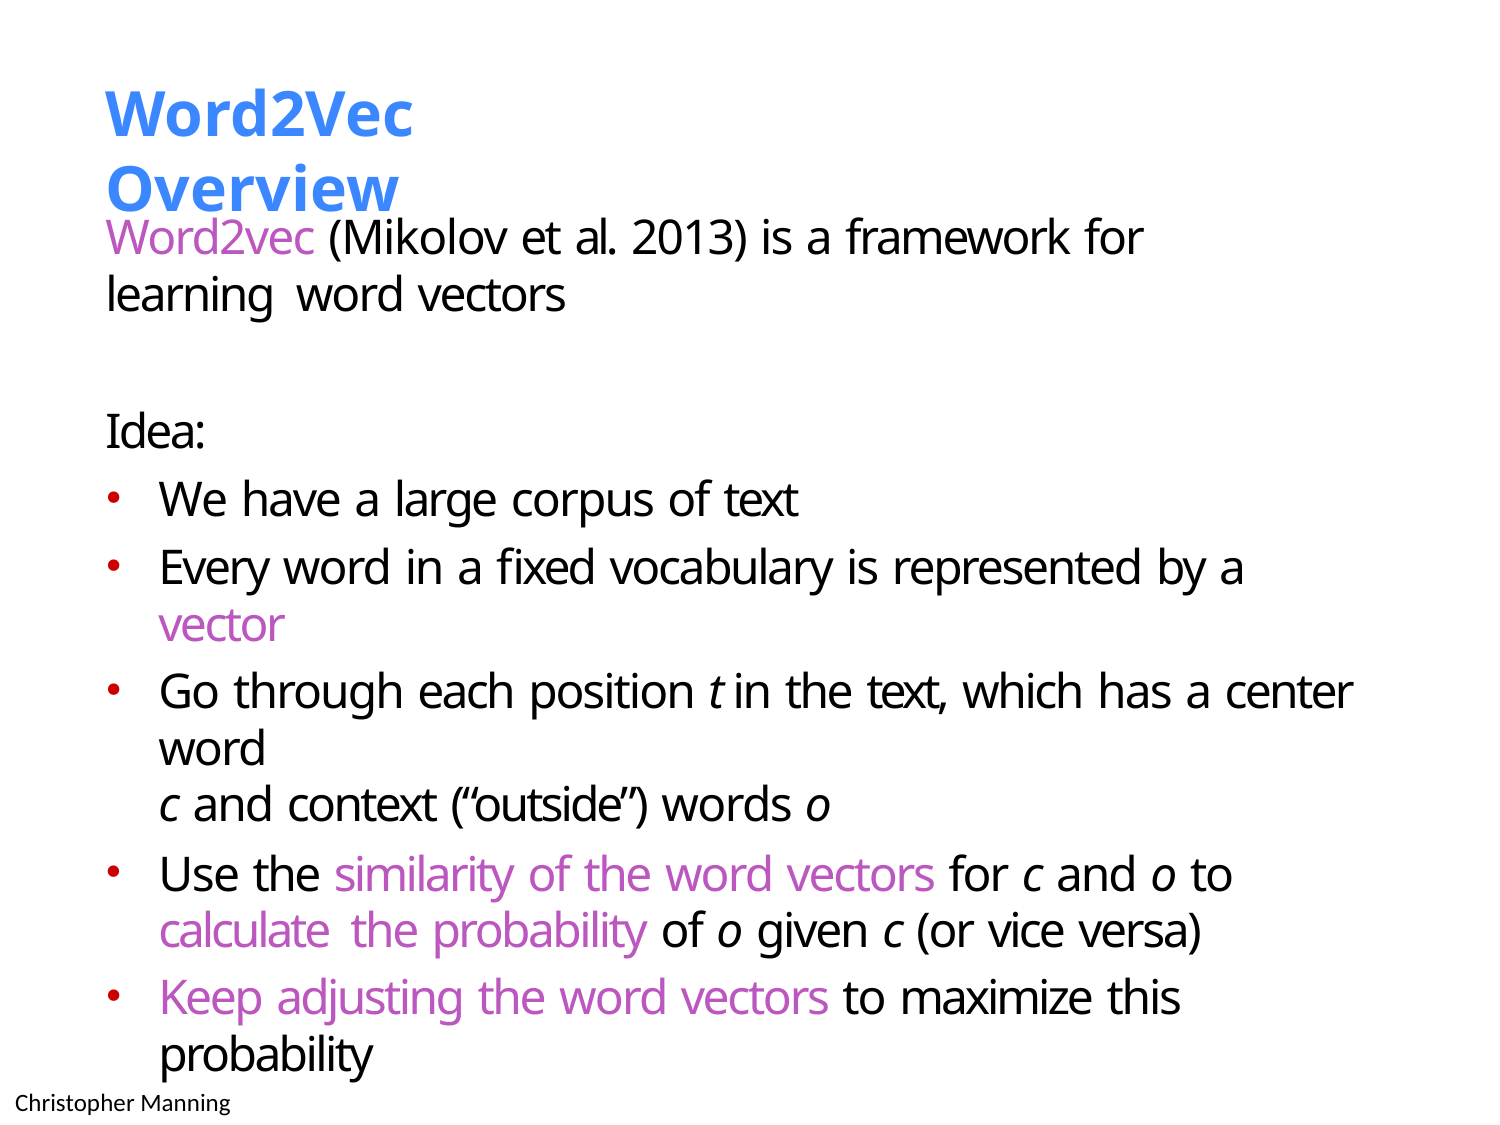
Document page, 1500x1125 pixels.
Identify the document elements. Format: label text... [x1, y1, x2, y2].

text_box Word2vec (Mikolov et al. 2013) is a framework for learning word vectors Idea: We have a large corpus of text Every word in a fixed vocabulary is represented by a vector Go through each position t in the text, which has a center word c and context (“outside”) words o Use the similarity of the word vectors for c and o to calculate the probability of o given c (or vice versa) Keep adjusting the word vectors to maximize this probability [103, 203, 1368, 1082]
title Word2Vec Overview [103, 71, 718, 203]
text_box Christopher Manning [0, 1079, 247, 1125]
